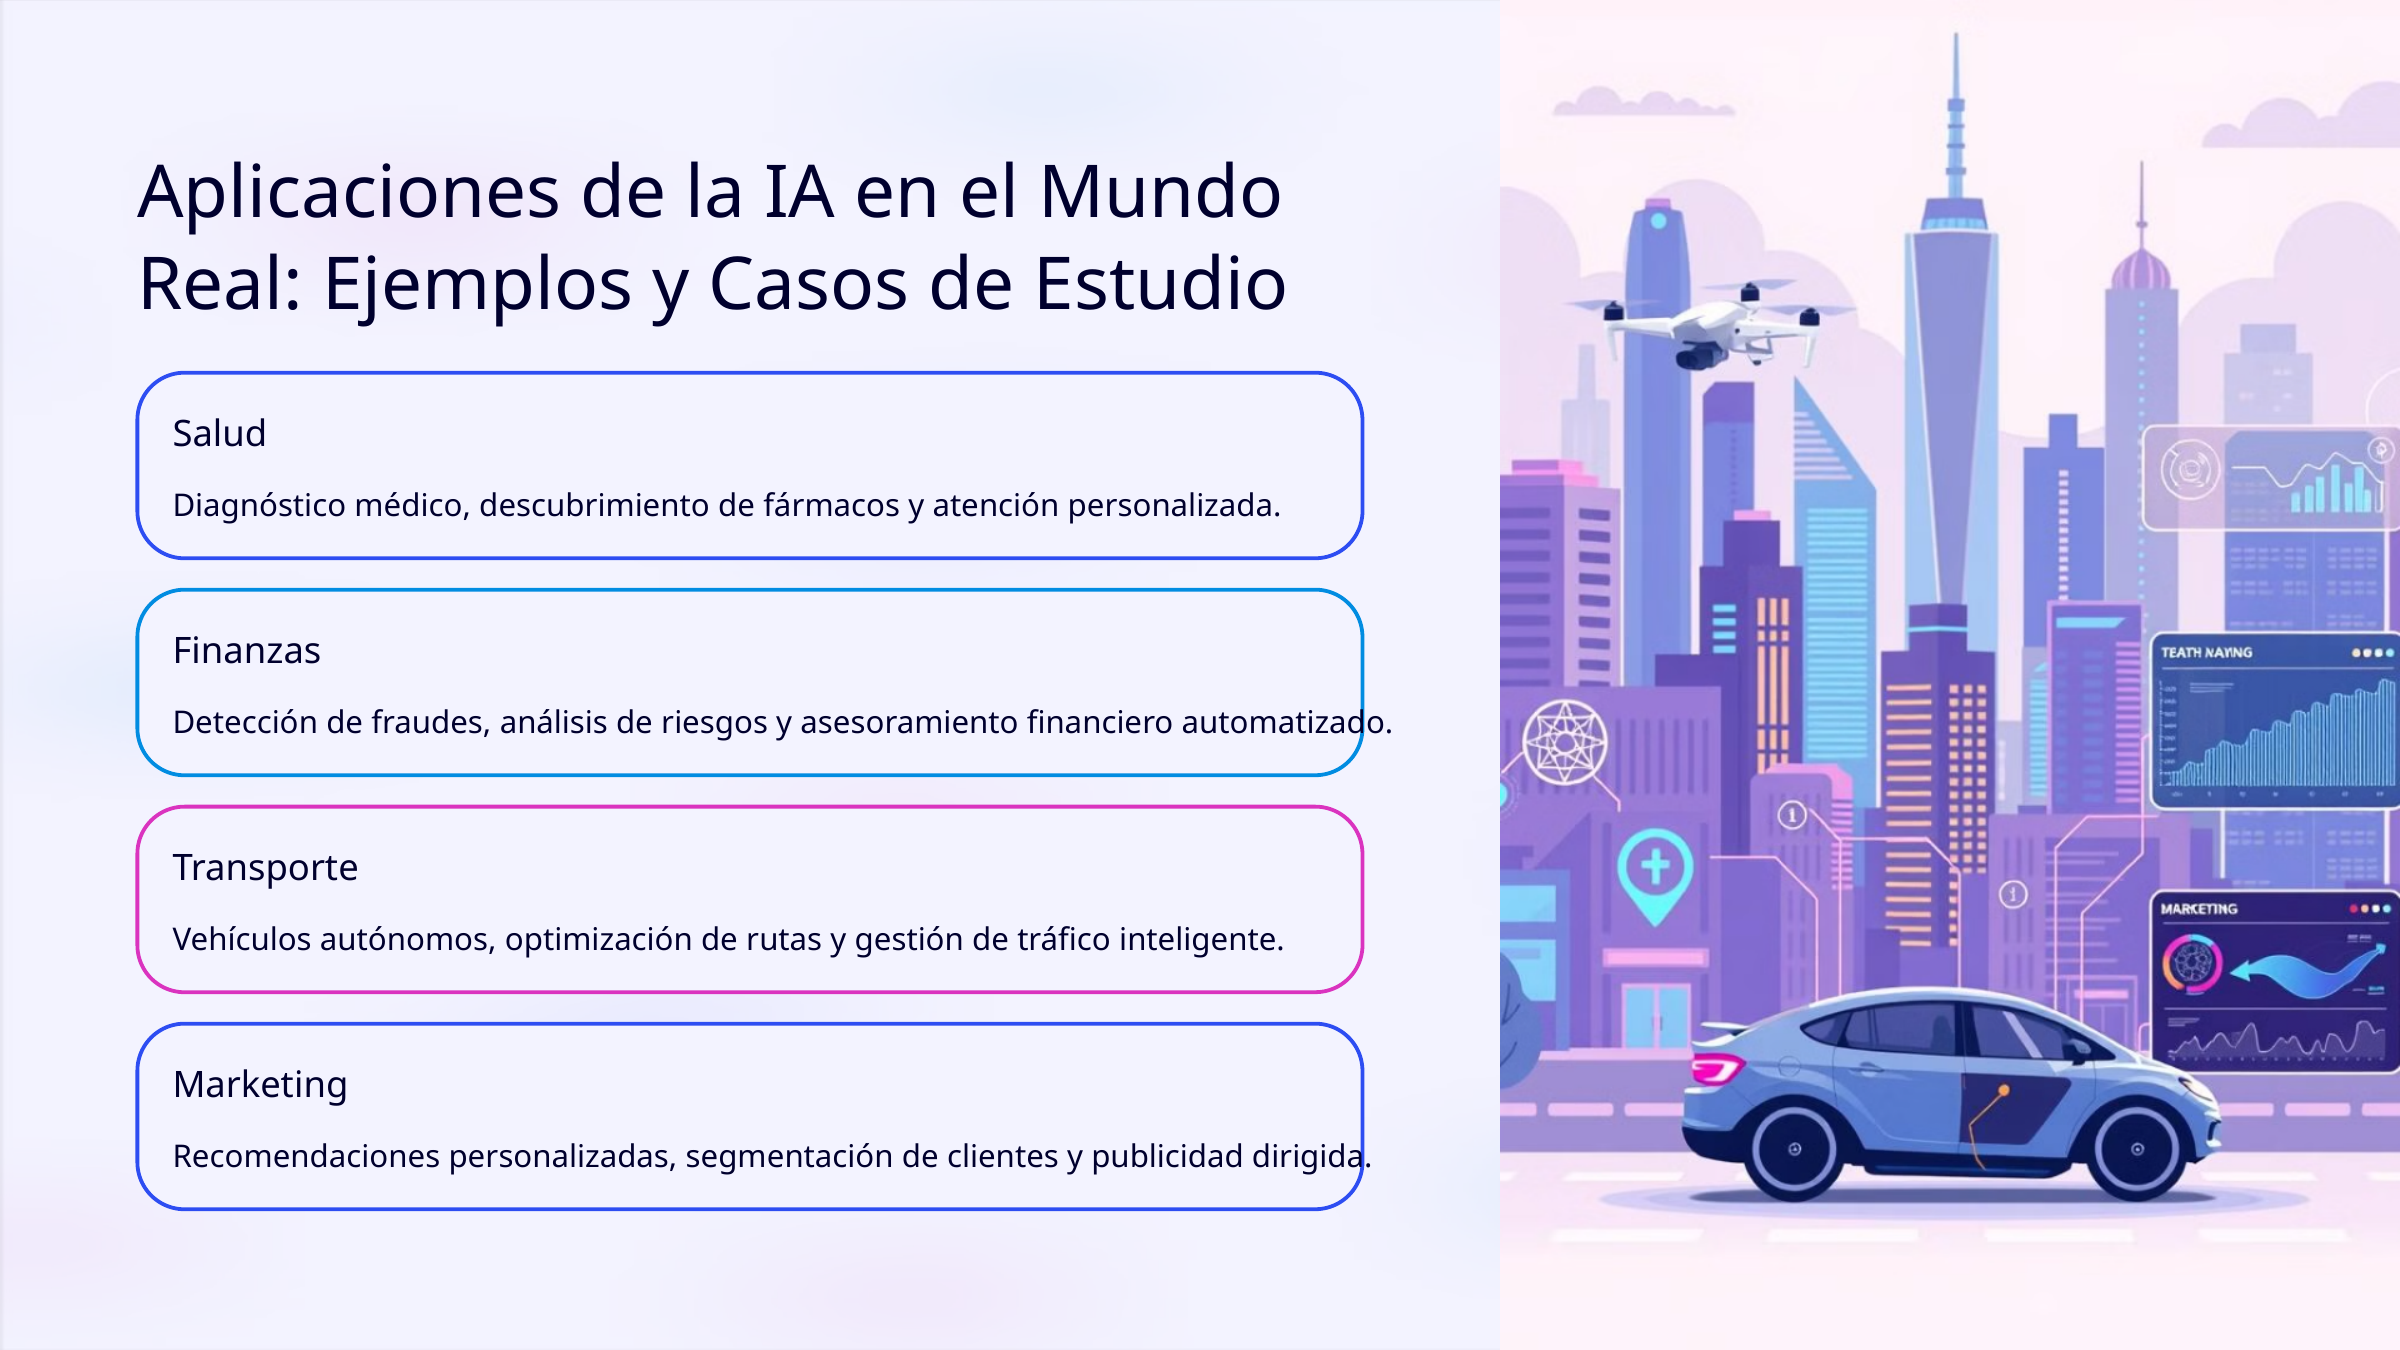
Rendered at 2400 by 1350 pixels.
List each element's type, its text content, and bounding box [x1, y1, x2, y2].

text_box Diagnóstico médico, descubrimiento de fármacos y atención personalizada. [172, 472, 1328, 524]
text_box [137, 372, 1363, 559]
text_box Salud [172, 407, 543, 454]
picture [1499, 0, 2400, 1350]
text_box Finanzas [172, 624, 543, 671]
text_box [137, 806, 1363, 993]
text_box Recomendaciones personalizadas, segmentación de clientes y publicidad dirigida. [172, 1123, 1328, 1175]
text_box Transporte [172, 841, 543, 888]
text_box Vehículos autónomos, optimización de rutas y gestión de tráfico inteligente. [172, 906, 1328, 958]
text_box Aplicaciones de la IA en el Mundo Real: Ejemplos y Casos de Estudio [137, 140, 1363, 326]
text_box Detección de fraudes, análisis de riesgos y asesoramiento financiero automatizado. [172, 689, 1328, 741]
text_box [137, 589, 1363, 776]
text_box Marketing [172, 1058, 543, 1105]
text_box [137, 1023, 1363, 1210]
